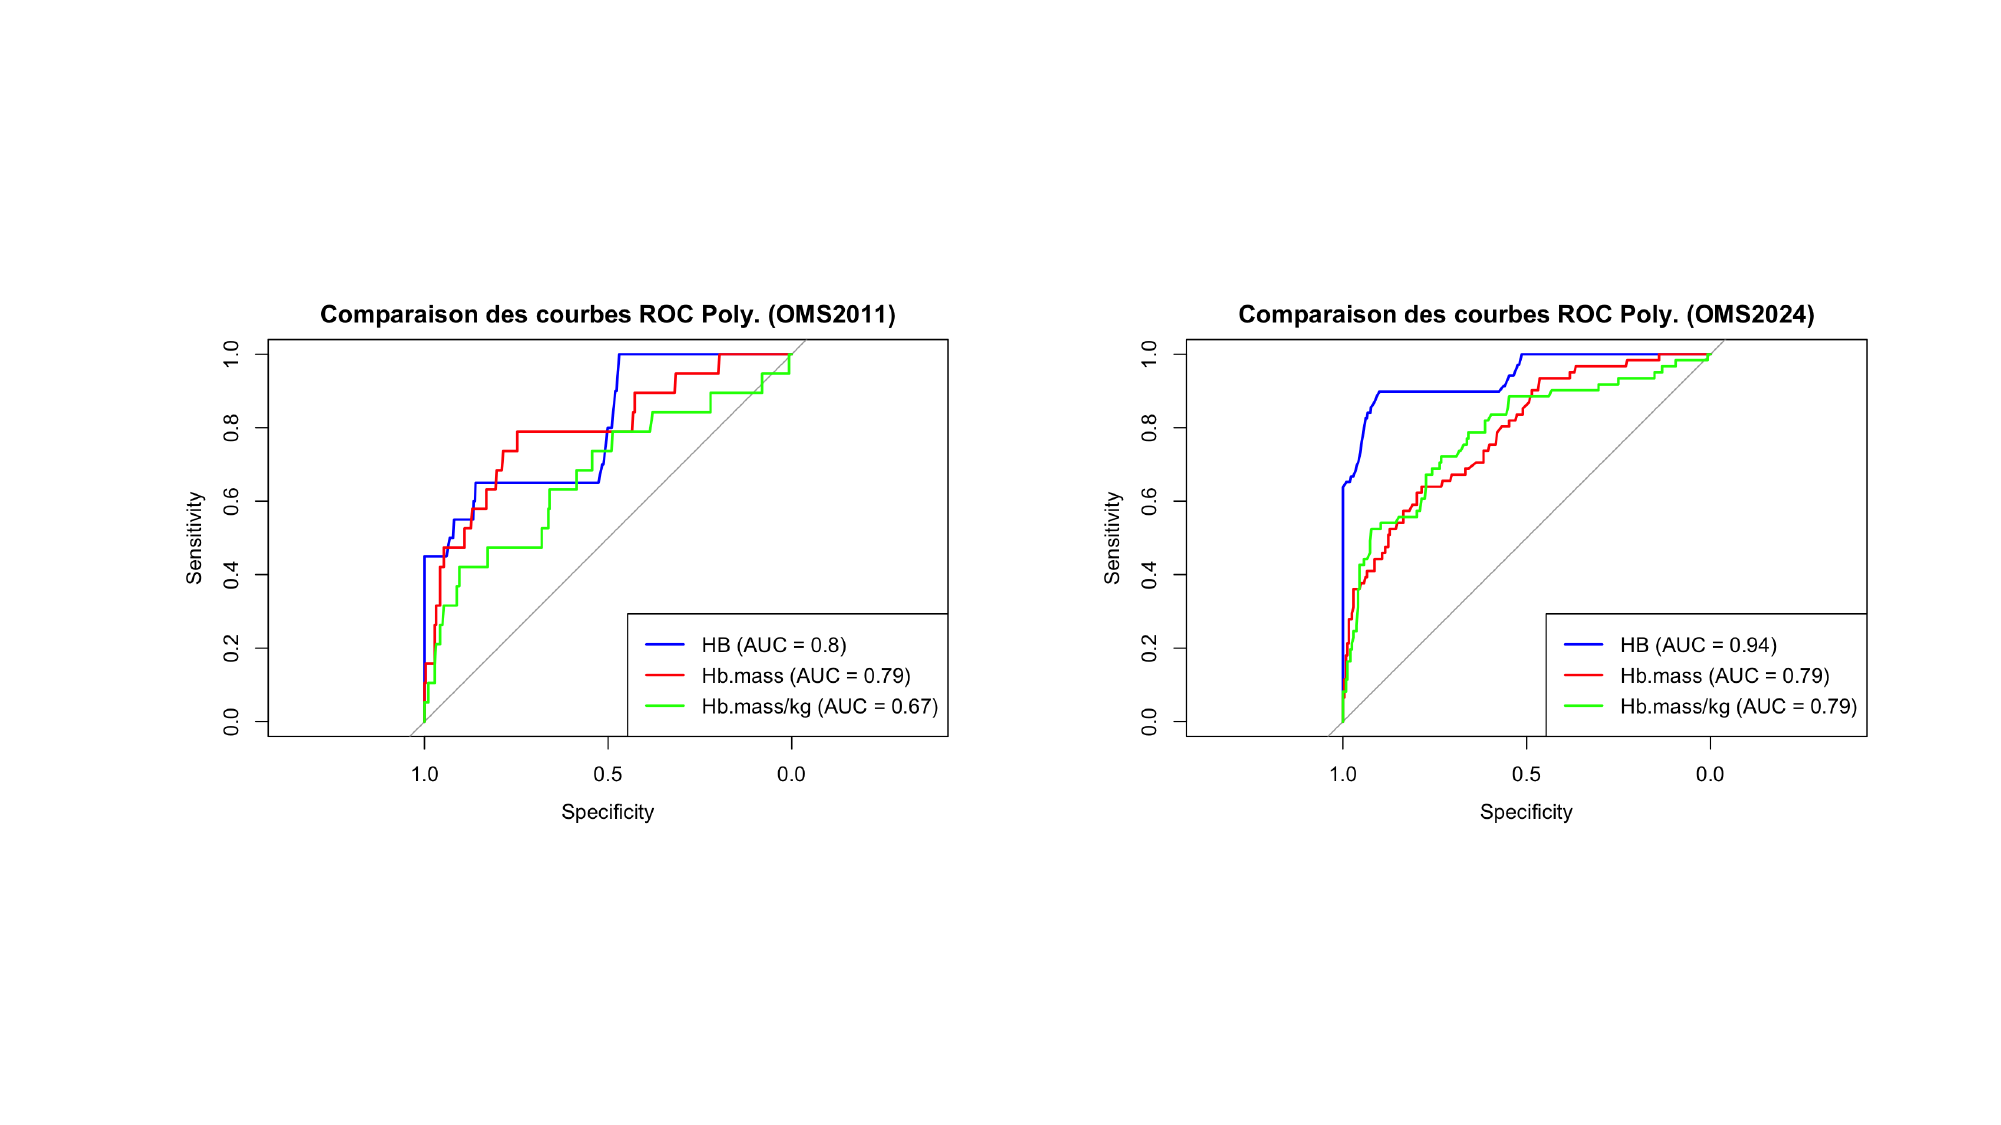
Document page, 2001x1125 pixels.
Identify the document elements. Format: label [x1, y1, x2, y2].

picture [1084, 287, 1919, 838]
picture [165, 287, 1001, 838]
